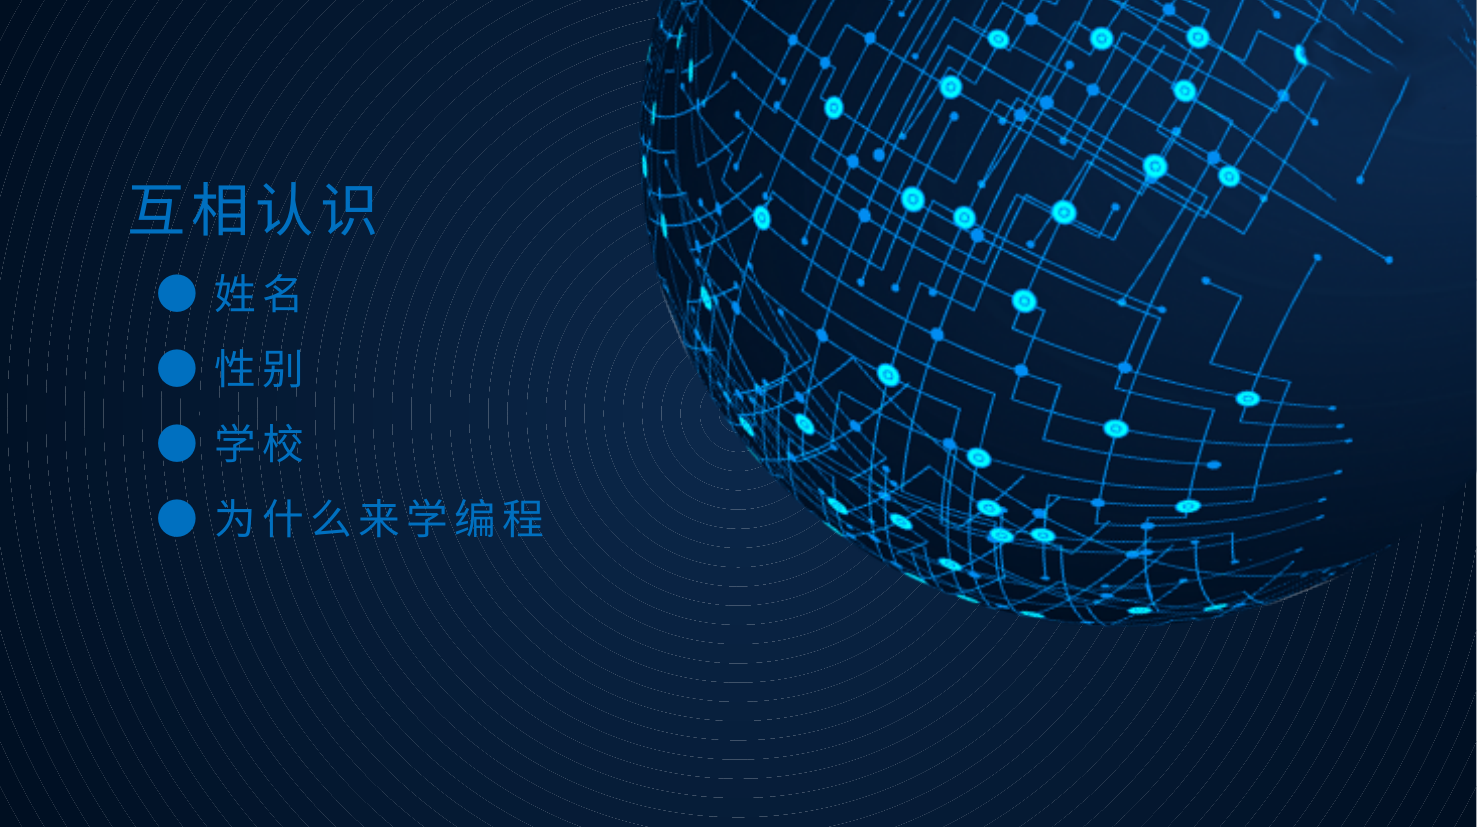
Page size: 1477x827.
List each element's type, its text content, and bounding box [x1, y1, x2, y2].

picture [455, 0, 1477, 827]
text_box 互相认识 ●姓名 ●性别 ●学校 ●为什么来学编程 [112, 165, 530, 551]
